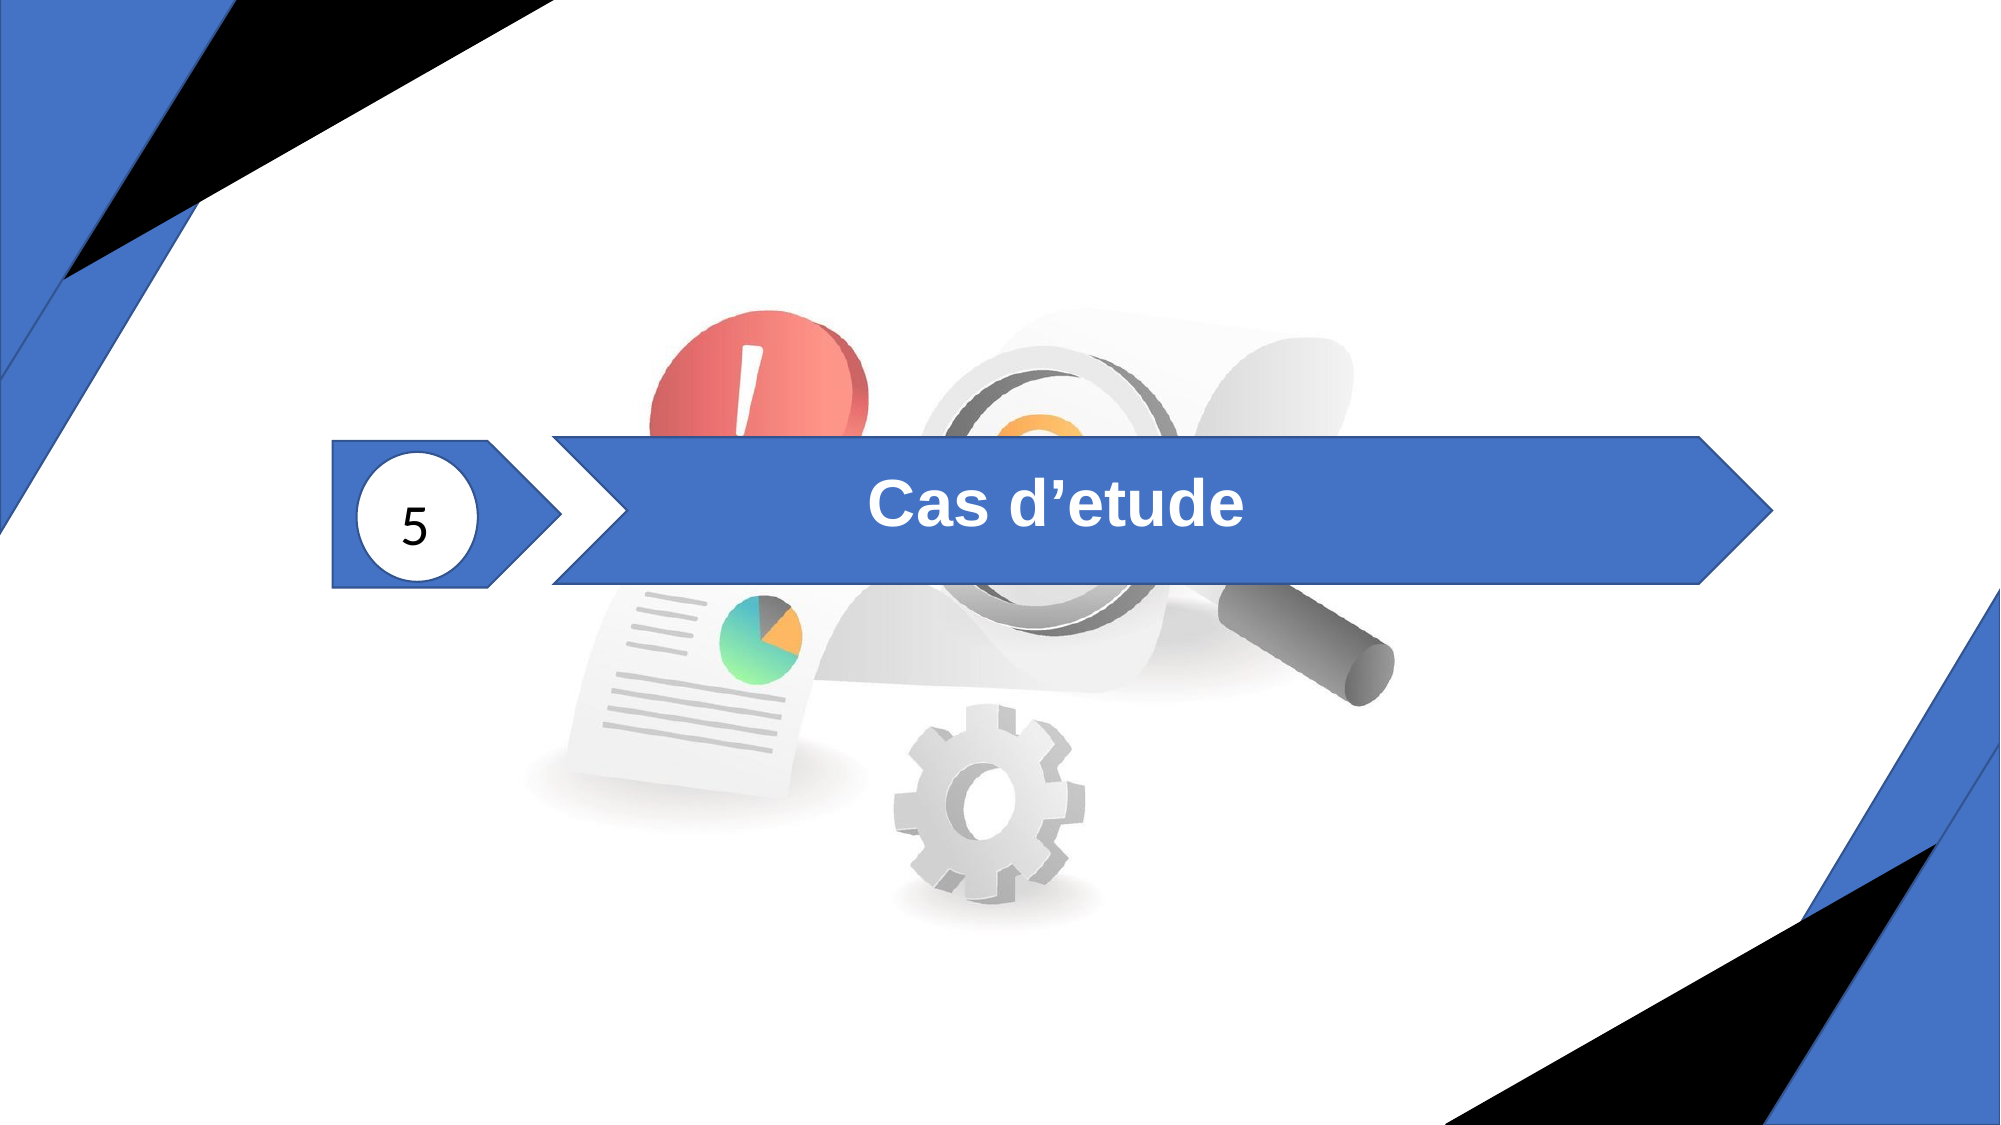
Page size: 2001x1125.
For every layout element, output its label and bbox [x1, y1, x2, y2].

text_box [332, 440, 561, 588]
text_box [1455, 580, 1991, 1125]
text_box [554, 437, 1773, 584]
picture [442, 584, 1471, 1049]
text_box [9, 0, 545, 543]
picture [442, 192, 1471, 440]
